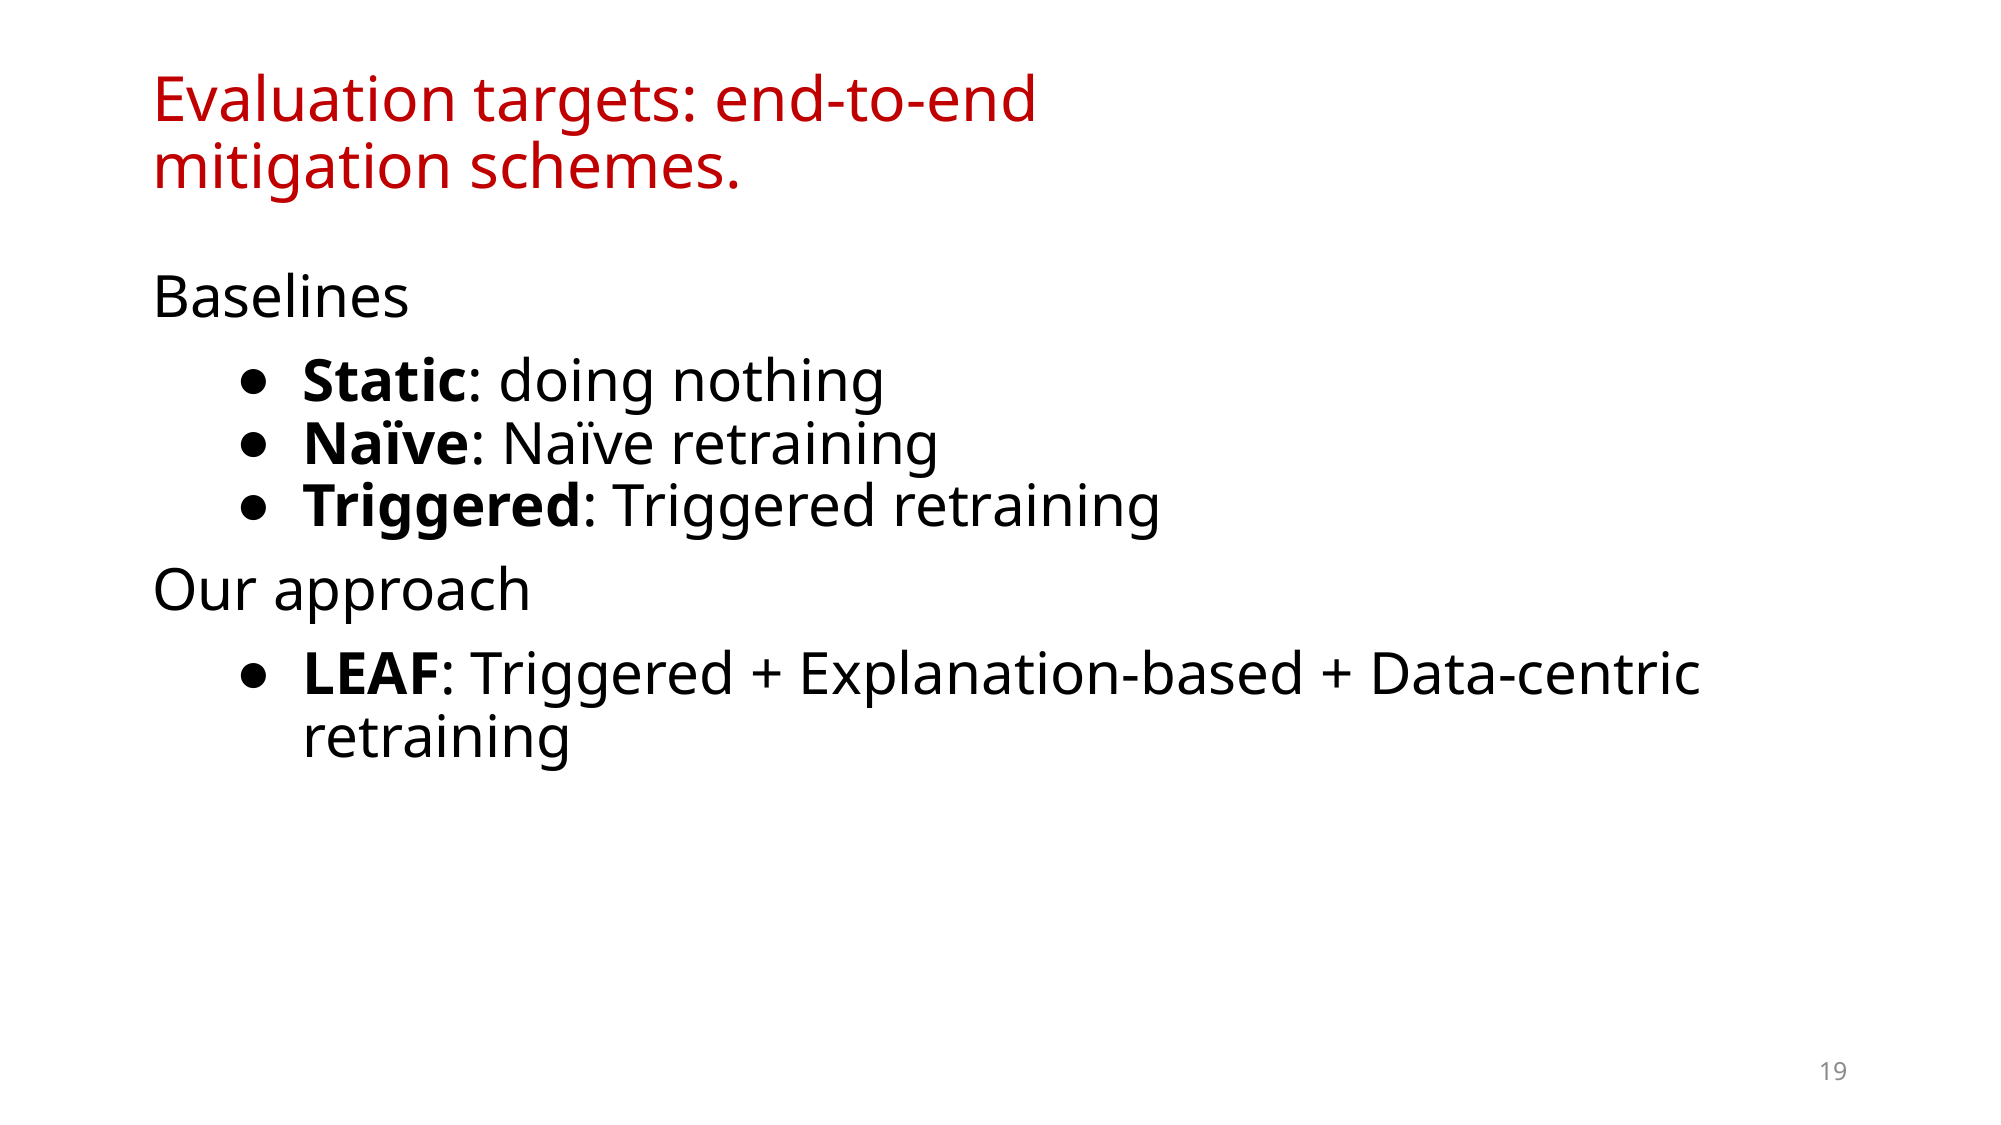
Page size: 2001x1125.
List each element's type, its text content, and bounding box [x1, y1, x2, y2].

title Evaluation targets: end-to-end mitigation schemes. [137, 59, 1863, 211]
slide_number 19 [1412, 1042, 1863, 1103]
list Baselines Static: doing nothing Naïve: Naïve retraining Triggered: Triggered retraining Our approach LEAF: Triggered + Explanation-based + Data-centric retraining [137, 259, 1945, 1027]
